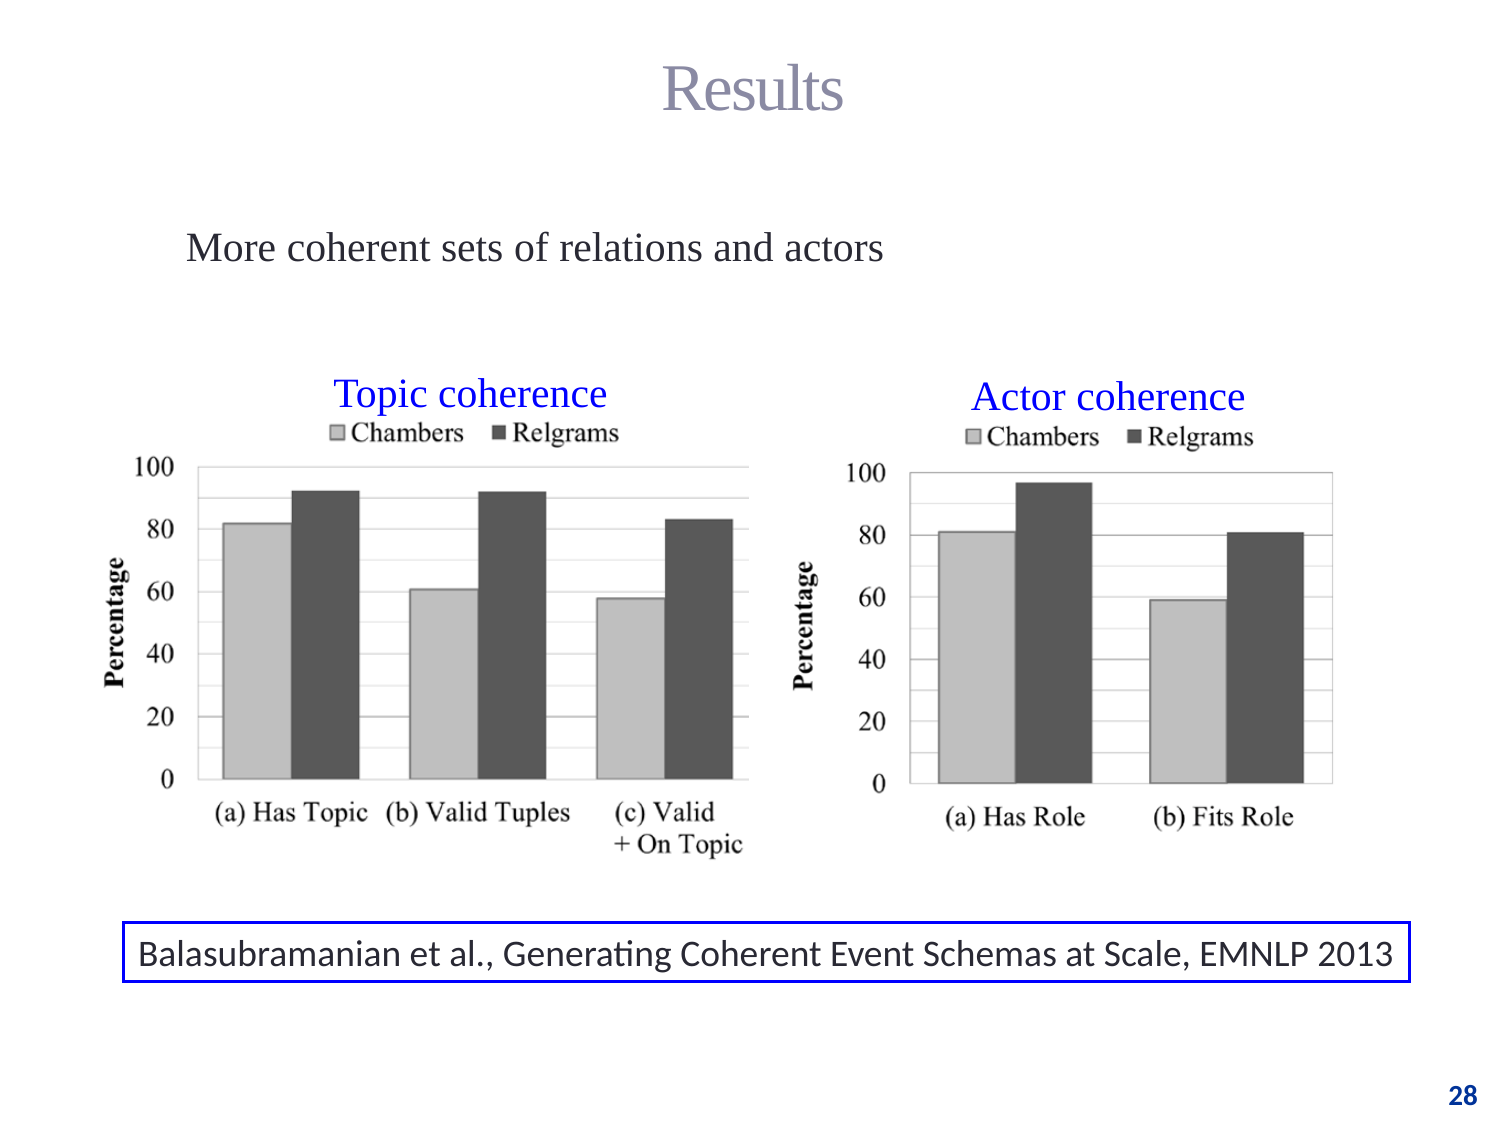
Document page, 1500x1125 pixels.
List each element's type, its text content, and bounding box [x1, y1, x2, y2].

text_box Actor coherence [956, 361, 1262, 393]
picture [79, 396, 1439, 880]
title Results [55, 2, 1451, 166]
slide_number 28 [1404, 1066, 1493, 1121]
list More coherent sets of relations and actors [170, 212, 1418, 316]
text_box Balasubramanian et al., Generating Coherent Event Schemas at Scale, EMNLP 2013 [123, 922, 1410, 982]
text_box Topic coherence [318, 358, 623, 393]
